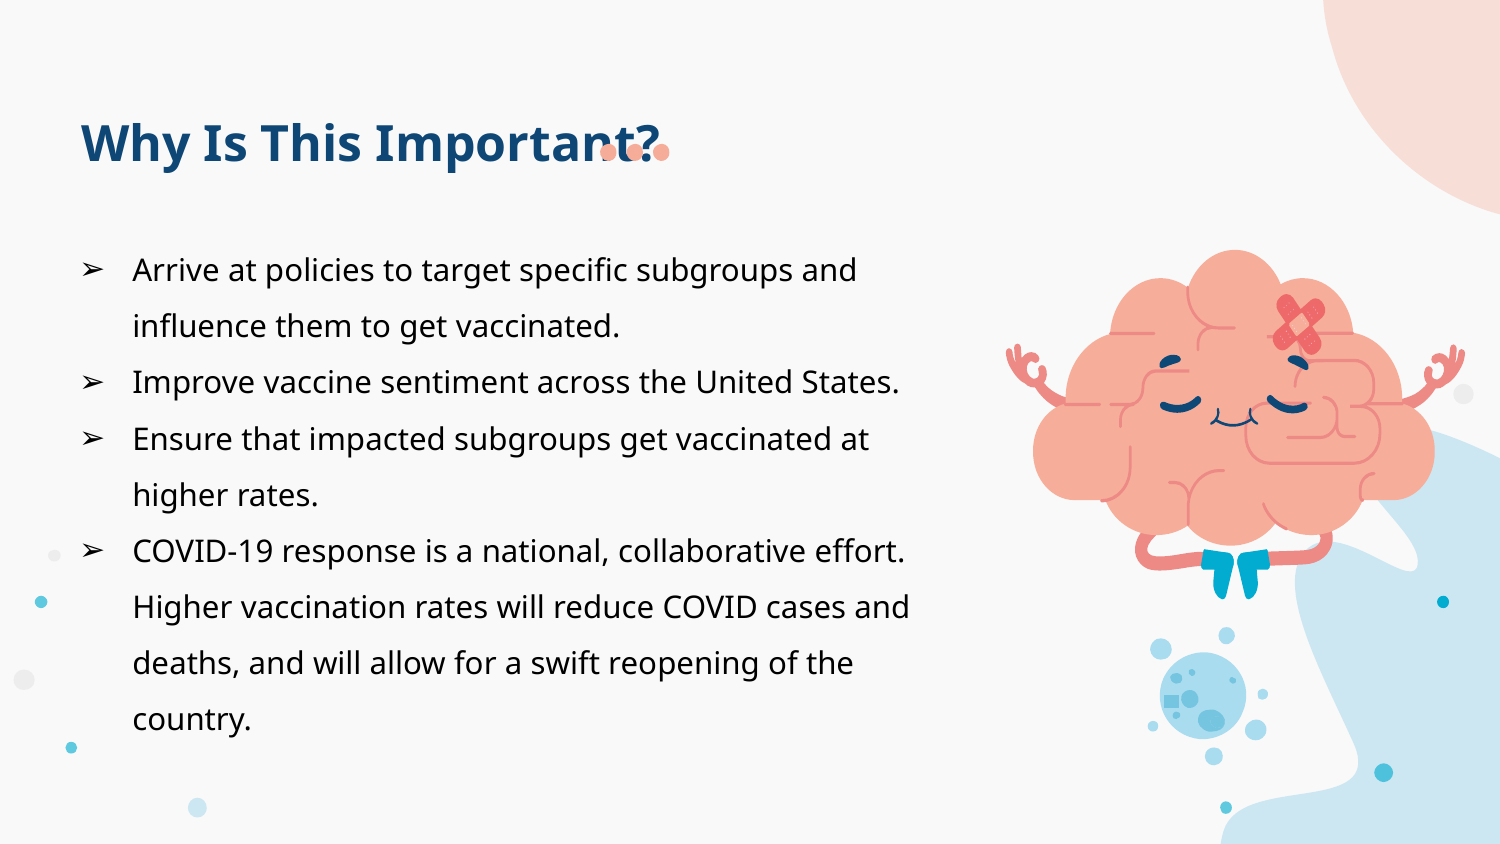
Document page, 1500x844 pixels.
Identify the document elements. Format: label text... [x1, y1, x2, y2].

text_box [597, 140, 672, 164]
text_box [1005, 249, 1466, 600]
title Why Is This Important? [66, 96, 892, 179]
list Arrive at policies to target specific subgroups and influence them to get vaccinated. Improve vaccine sentiment across the United States. Ensure that impacted subgroups get vaccinated at higher rates. COVID-19 response is a national, collaborative effort. Higher vaccination rates will reduce COVID cases and deaths, and will allow for a swift reopening of the country. [42, 179, 981, 741]
